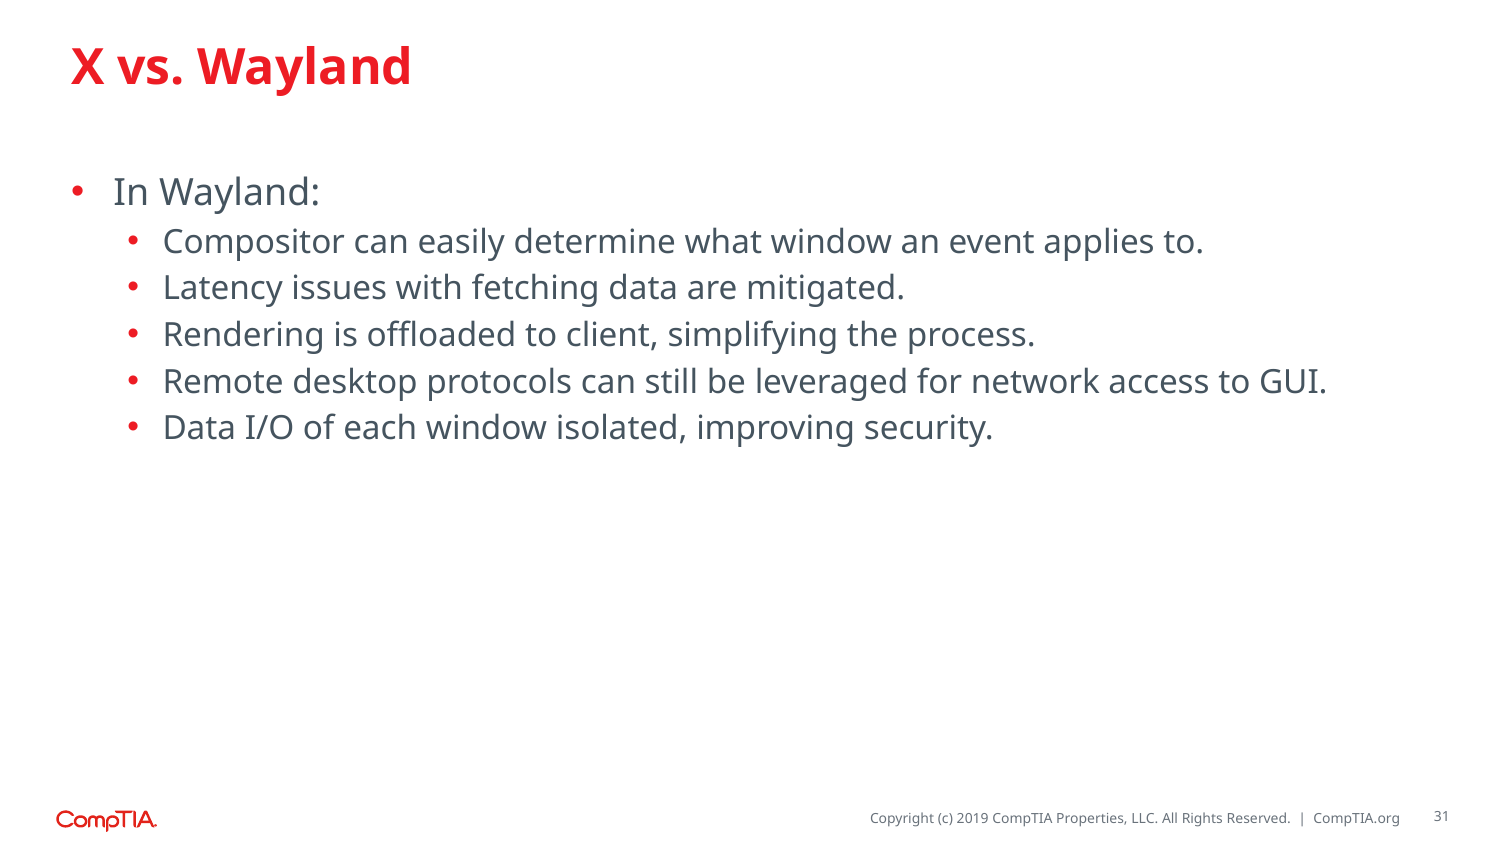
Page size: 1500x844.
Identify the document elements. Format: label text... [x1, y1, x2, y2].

title X vs. Wayland [56, 12, 1444, 117]
slide_number 31 [1407, 800, 1450, 835]
list In Wayland: Compositor can easily determine what window an event applies to. Latency issues with fetching data are mitigated. Rendering is offloaded to client, simplifying the process. Remote desktop protocols can still be leveraged for network access to GUI. Data I/O of each window isolated, improving security. [56, 160, 1444, 746]
